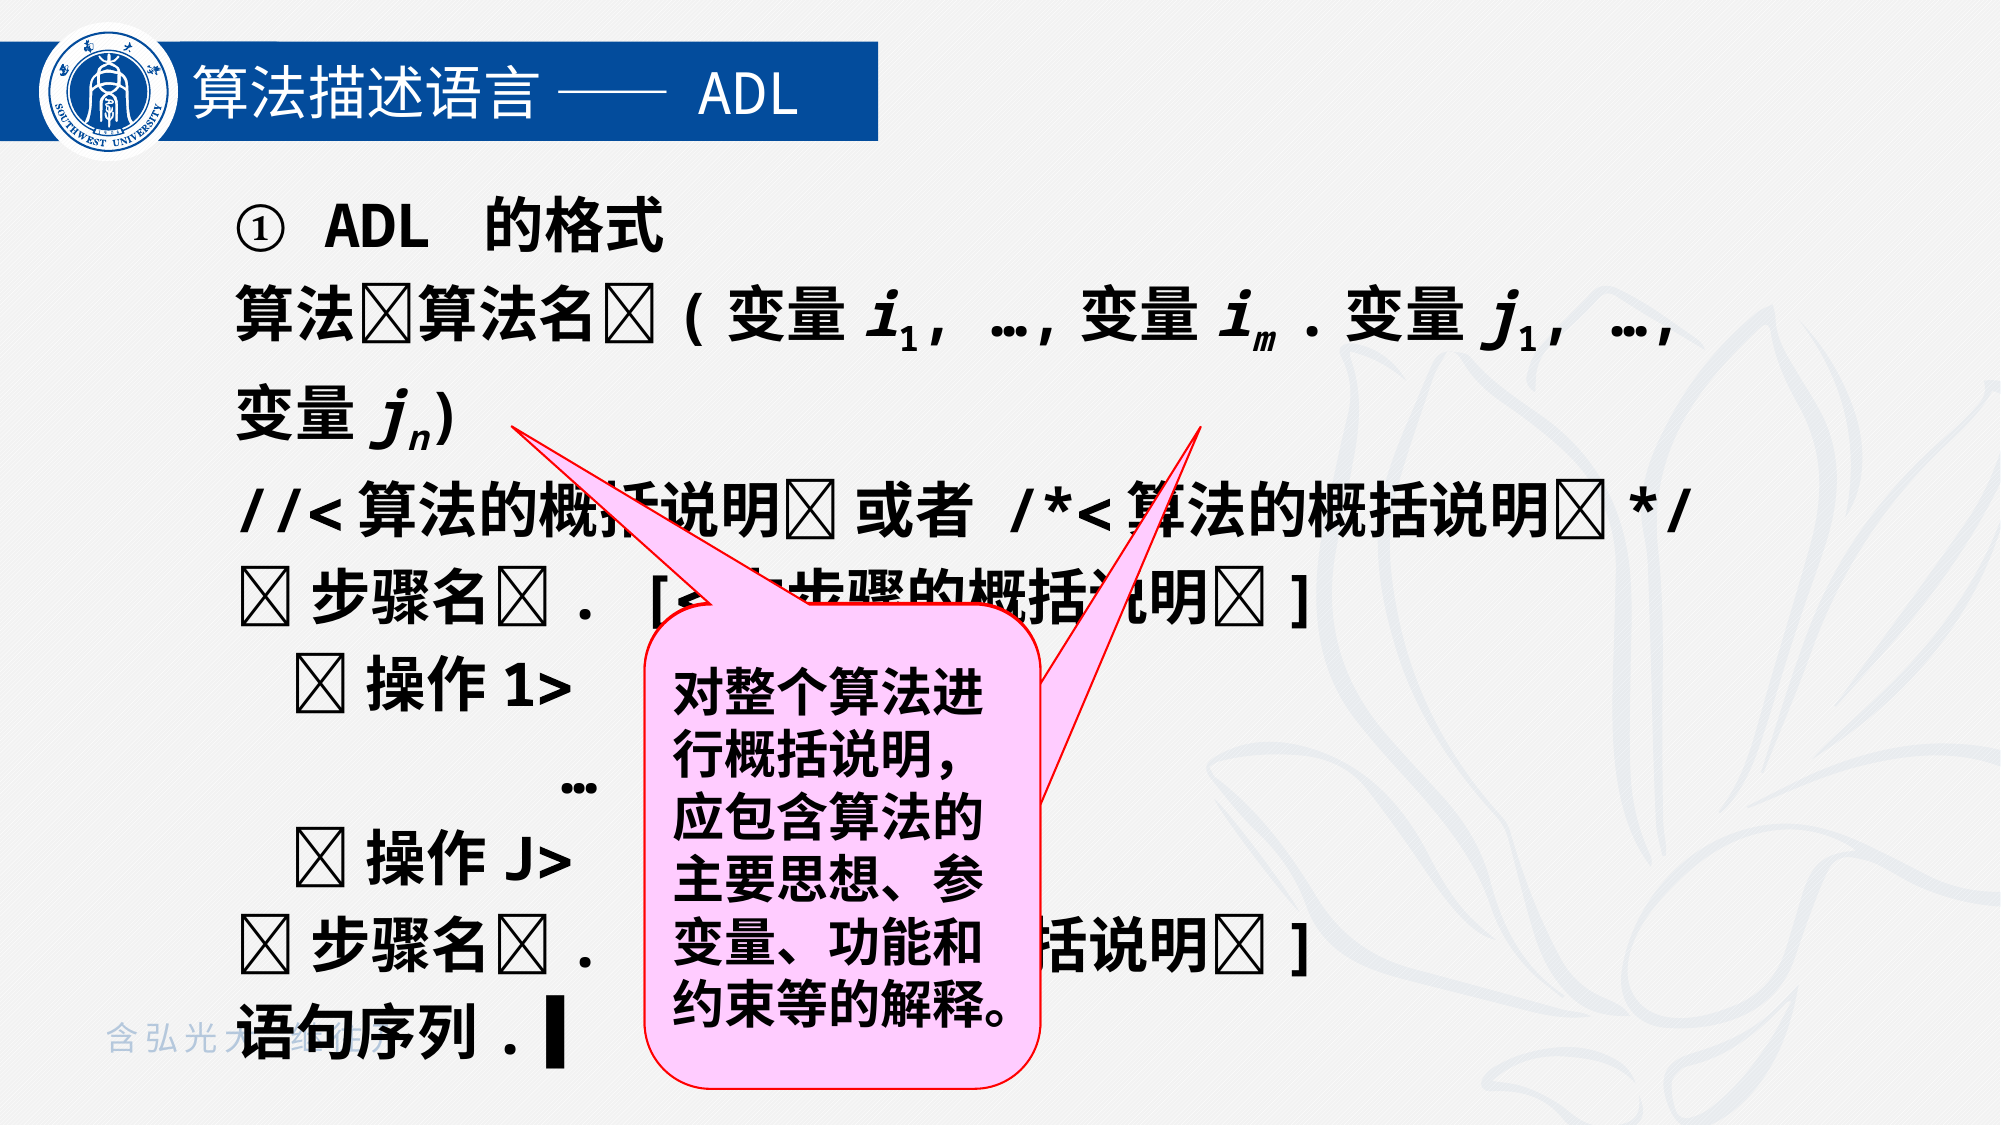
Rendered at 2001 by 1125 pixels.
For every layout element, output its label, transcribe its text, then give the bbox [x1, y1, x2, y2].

text_box ① ADL 的格式 算法算法名(变量i1, …,变量im .变量j1, …,变量jn) //算法的概括说明 或者 /*算法的概括说明*/ 步骤名. [本步骤的概括说明] 操作1 … 操作J 步骤名. [本步骤的概括说明] 语句序列.▐ [220, 165, 1713, 1074]
list 算法描述语言 —— ADL [180, 41, 879, 141]
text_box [644, 602, 1041, 1089]
